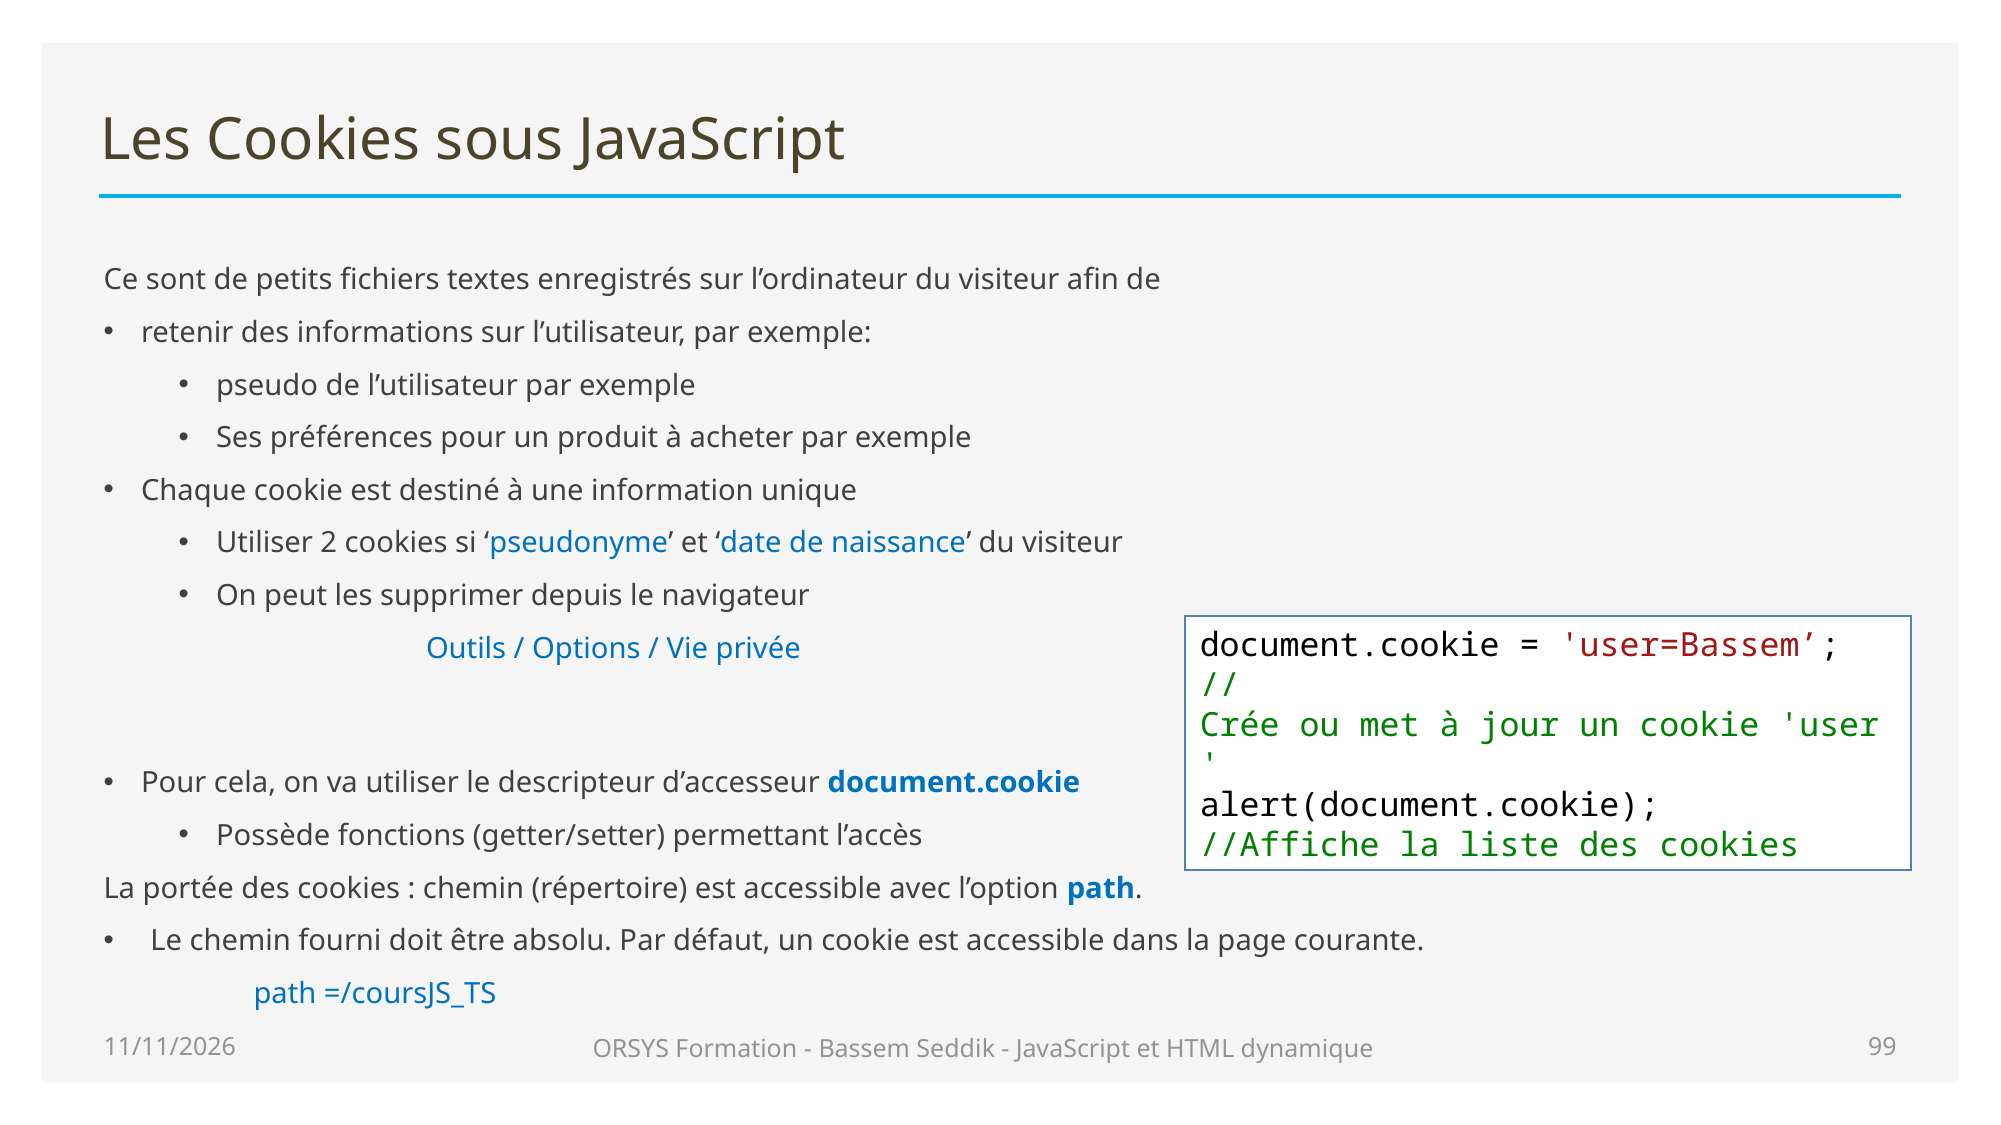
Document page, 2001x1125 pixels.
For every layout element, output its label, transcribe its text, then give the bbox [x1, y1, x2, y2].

text_box document.cookie = 'user=Bassem’; //Crée ou met à jour un cookie 'user' alert(document.cookie); //Affiche la liste des cookies [1184, 615, 1912, 871]
list Ce sont de petits fichiers textes enregistrés sur l’ordinateur du visiteur afin de retenir des informations sur l’utilisateur, par exemple: pseudo de l’utilisateur par exemple Ses préférences pour un produit à acheter par exemple Chaque cookie est destiné à une information unique Utiliser 2 cookies si ‘pseudonyme’ et ‘date de naissance’ du visiteur On peut les supprimer depuis le navigateur Outils / Options / Vie privée Pour cela, on va utiliser le descripteur d’accesseur document.cookie Possède fonctions (getter/setter) permettant l’accès La portée des cookies : chemin (répertoire) est accessible avec l’option path. Le chemin fourni doit être absolu. Par défaut, un cookie est accessible dans la page courante. path =/coursJS_TS [88, 235, 1891, 1017]
slide_number 99 [1626, 1017, 1912, 1078]
title Les Cookies sous JavaScript [85, 73, 1888, 179]
footer ORSYS Formation - Bassem Seddik - JavaScript et HTML dynamique [340, 1017, 1626, 1078]
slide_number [88, 1017, 340, 1078]
